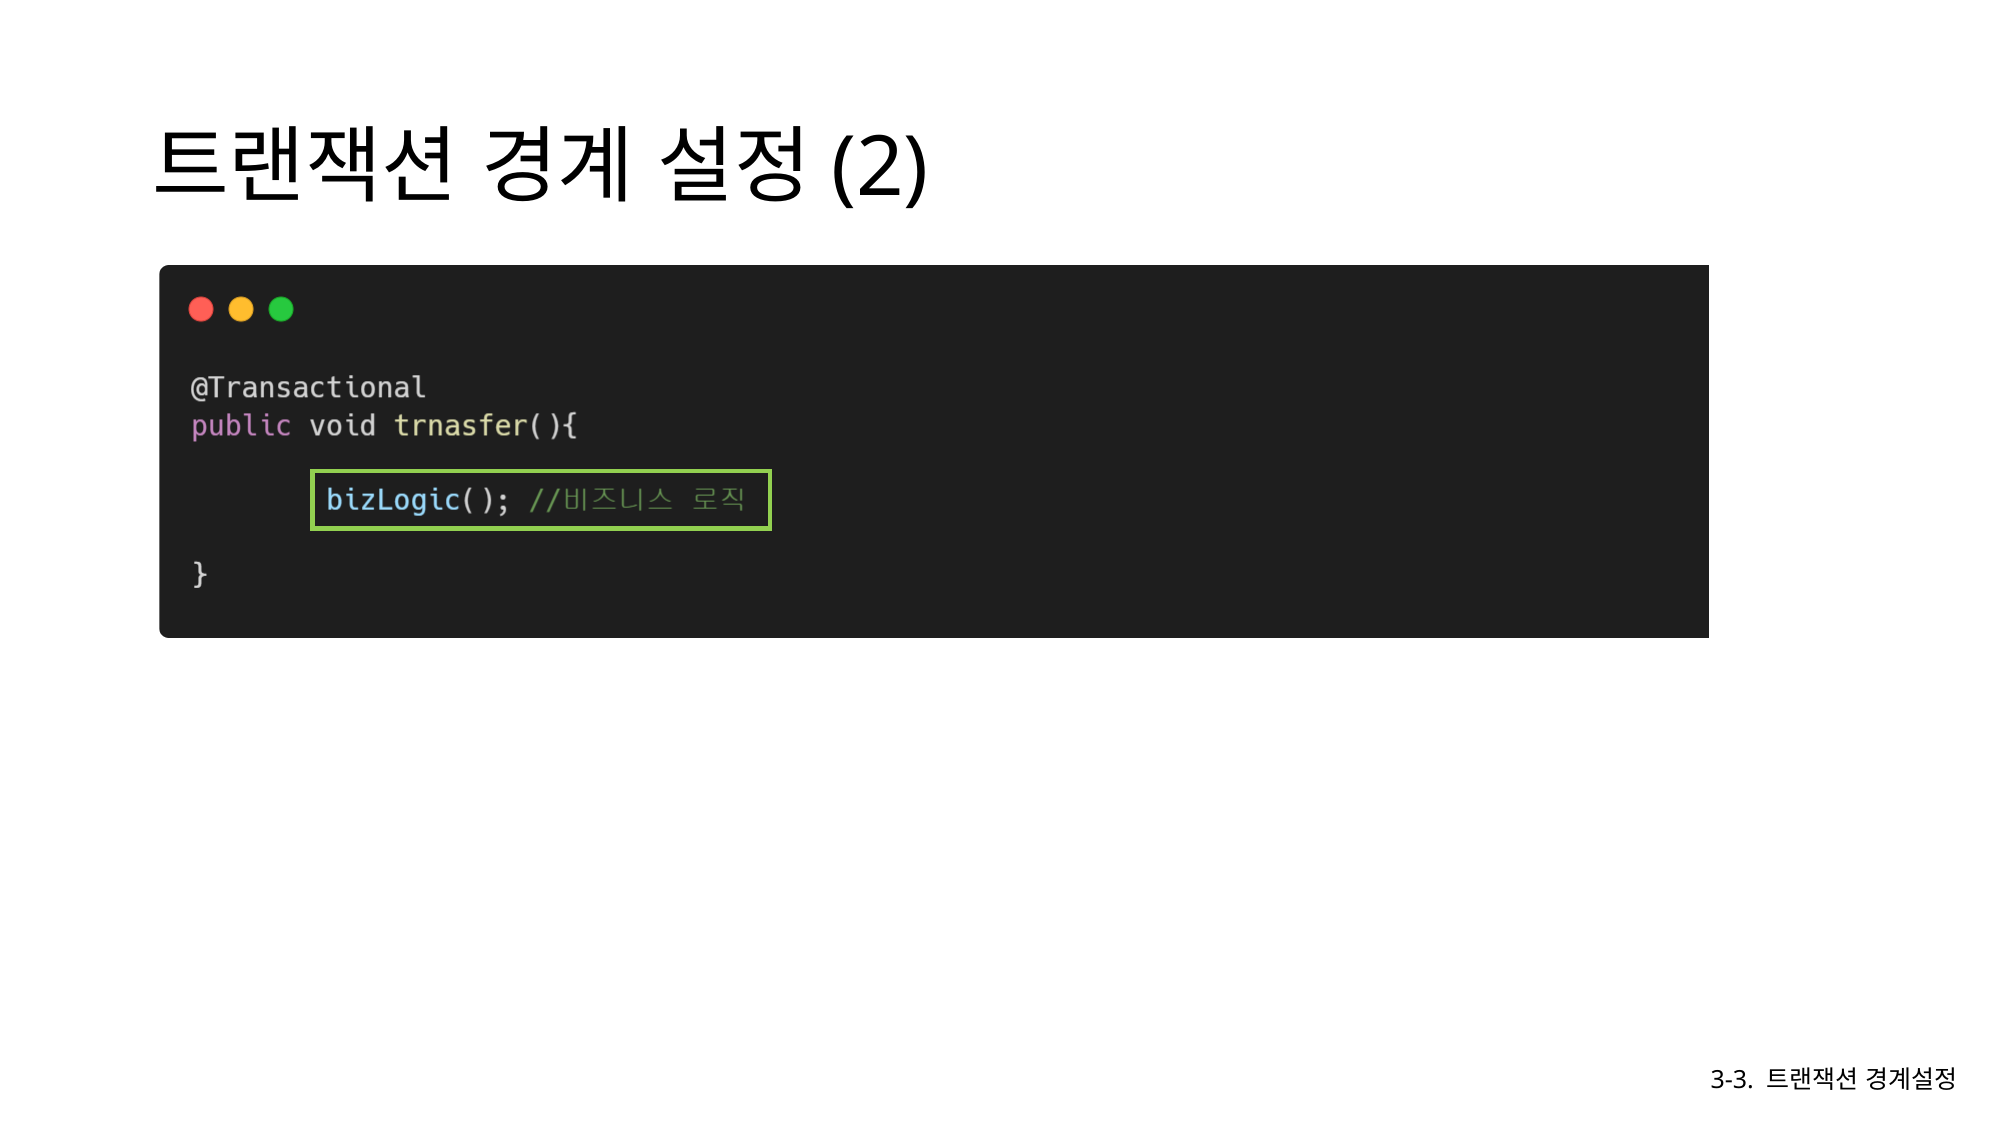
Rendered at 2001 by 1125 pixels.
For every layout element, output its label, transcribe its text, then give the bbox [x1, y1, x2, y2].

title 트랜잭션 경계 설정(2) [137, 59, 1863, 278]
text_box 3-3. 트랜잭션 경계설정 [1387, 1056, 1973, 1102]
picture [159, 265, 1709, 638]
